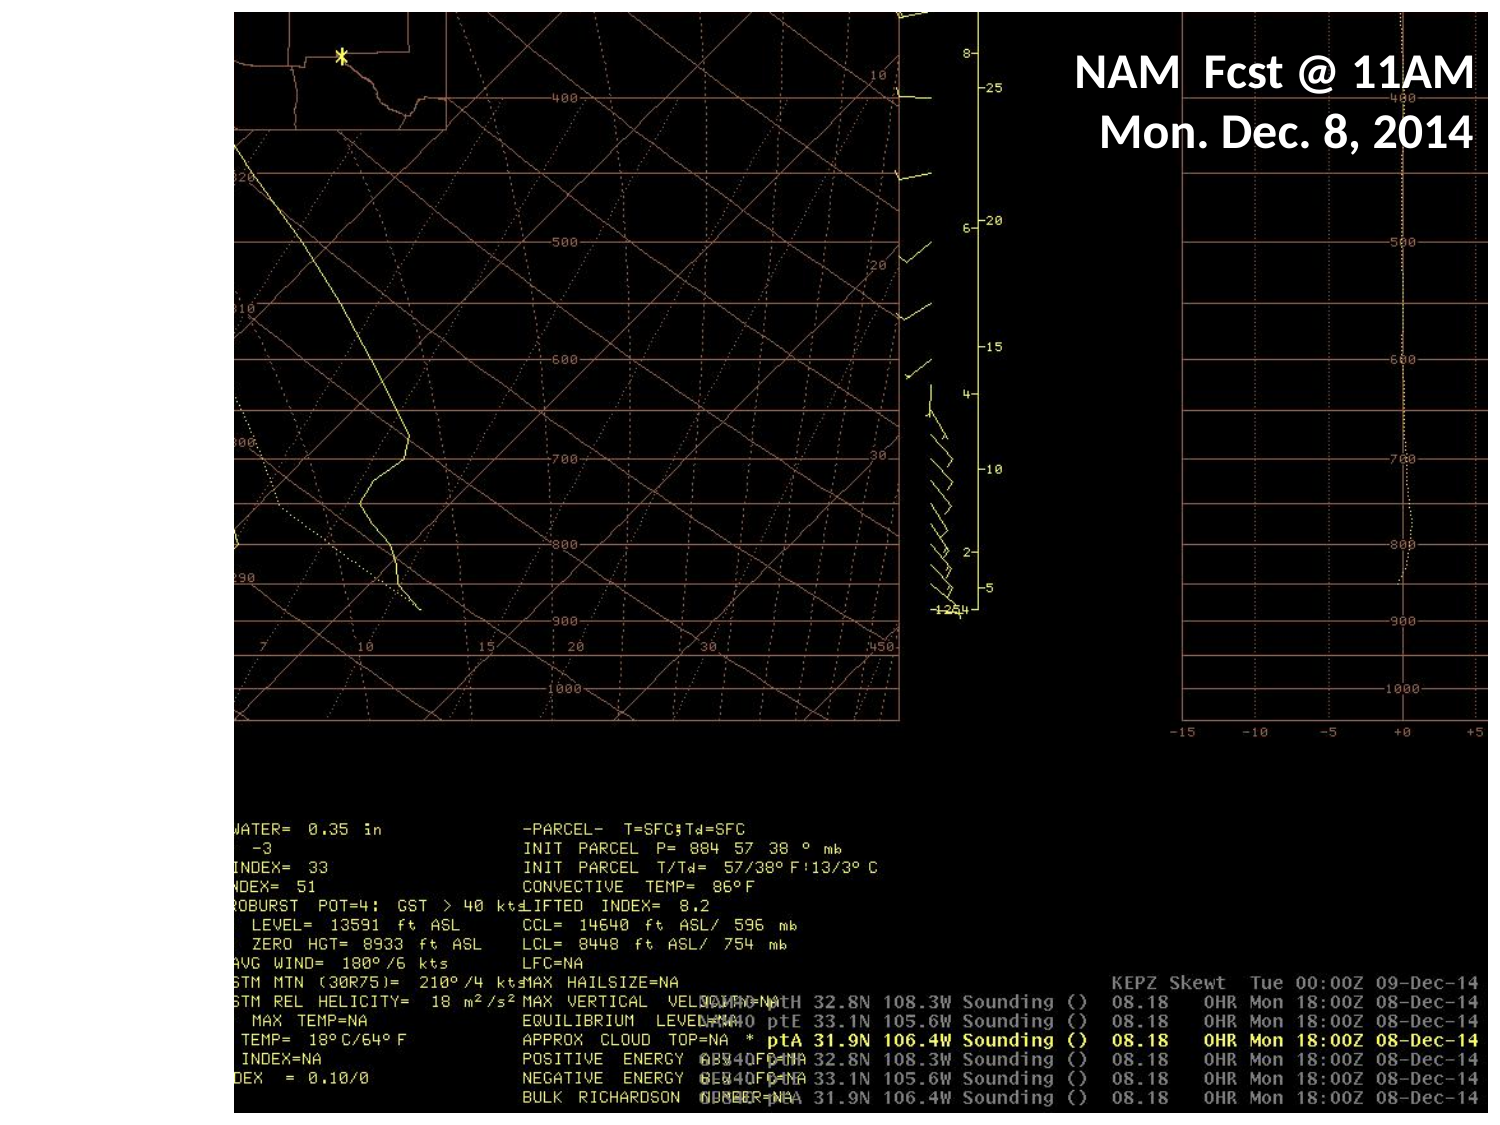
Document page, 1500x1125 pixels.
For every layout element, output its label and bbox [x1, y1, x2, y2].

picture [234, 12, 1488, 1113]
